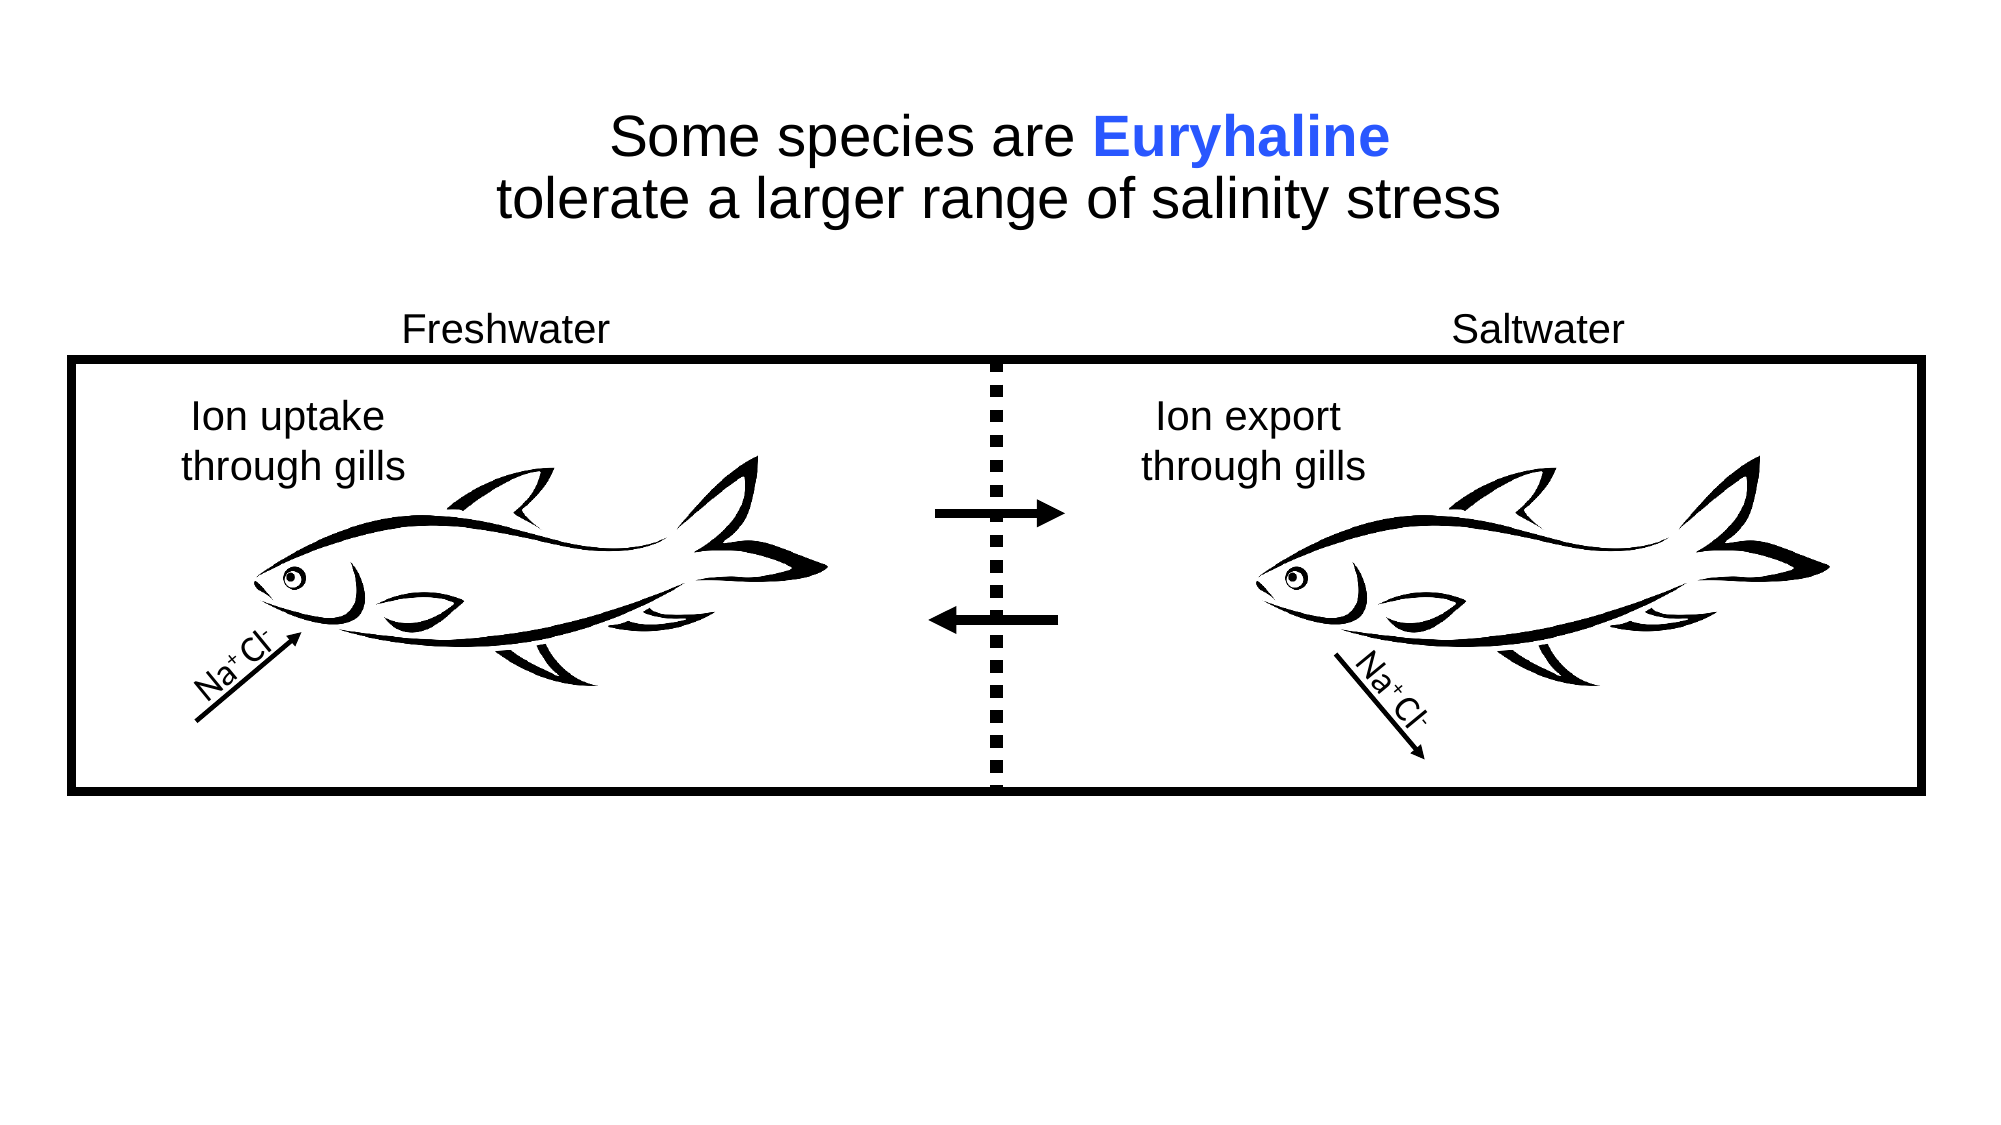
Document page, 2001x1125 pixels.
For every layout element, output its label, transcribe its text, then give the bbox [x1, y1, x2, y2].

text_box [195, 632, 302, 722]
picture [254, 455, 828, 686]
text_box Freshwater Saltwater [150, 294, 1876, 359]
picture [1256, 455, 1830, 686]
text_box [1327, 662, 1433, 752]
title Some species are Euryhaline tolerate a larger range of salinity stress [137, 59, 1863, 278]
text_box [71, 359, 1923, 793]
